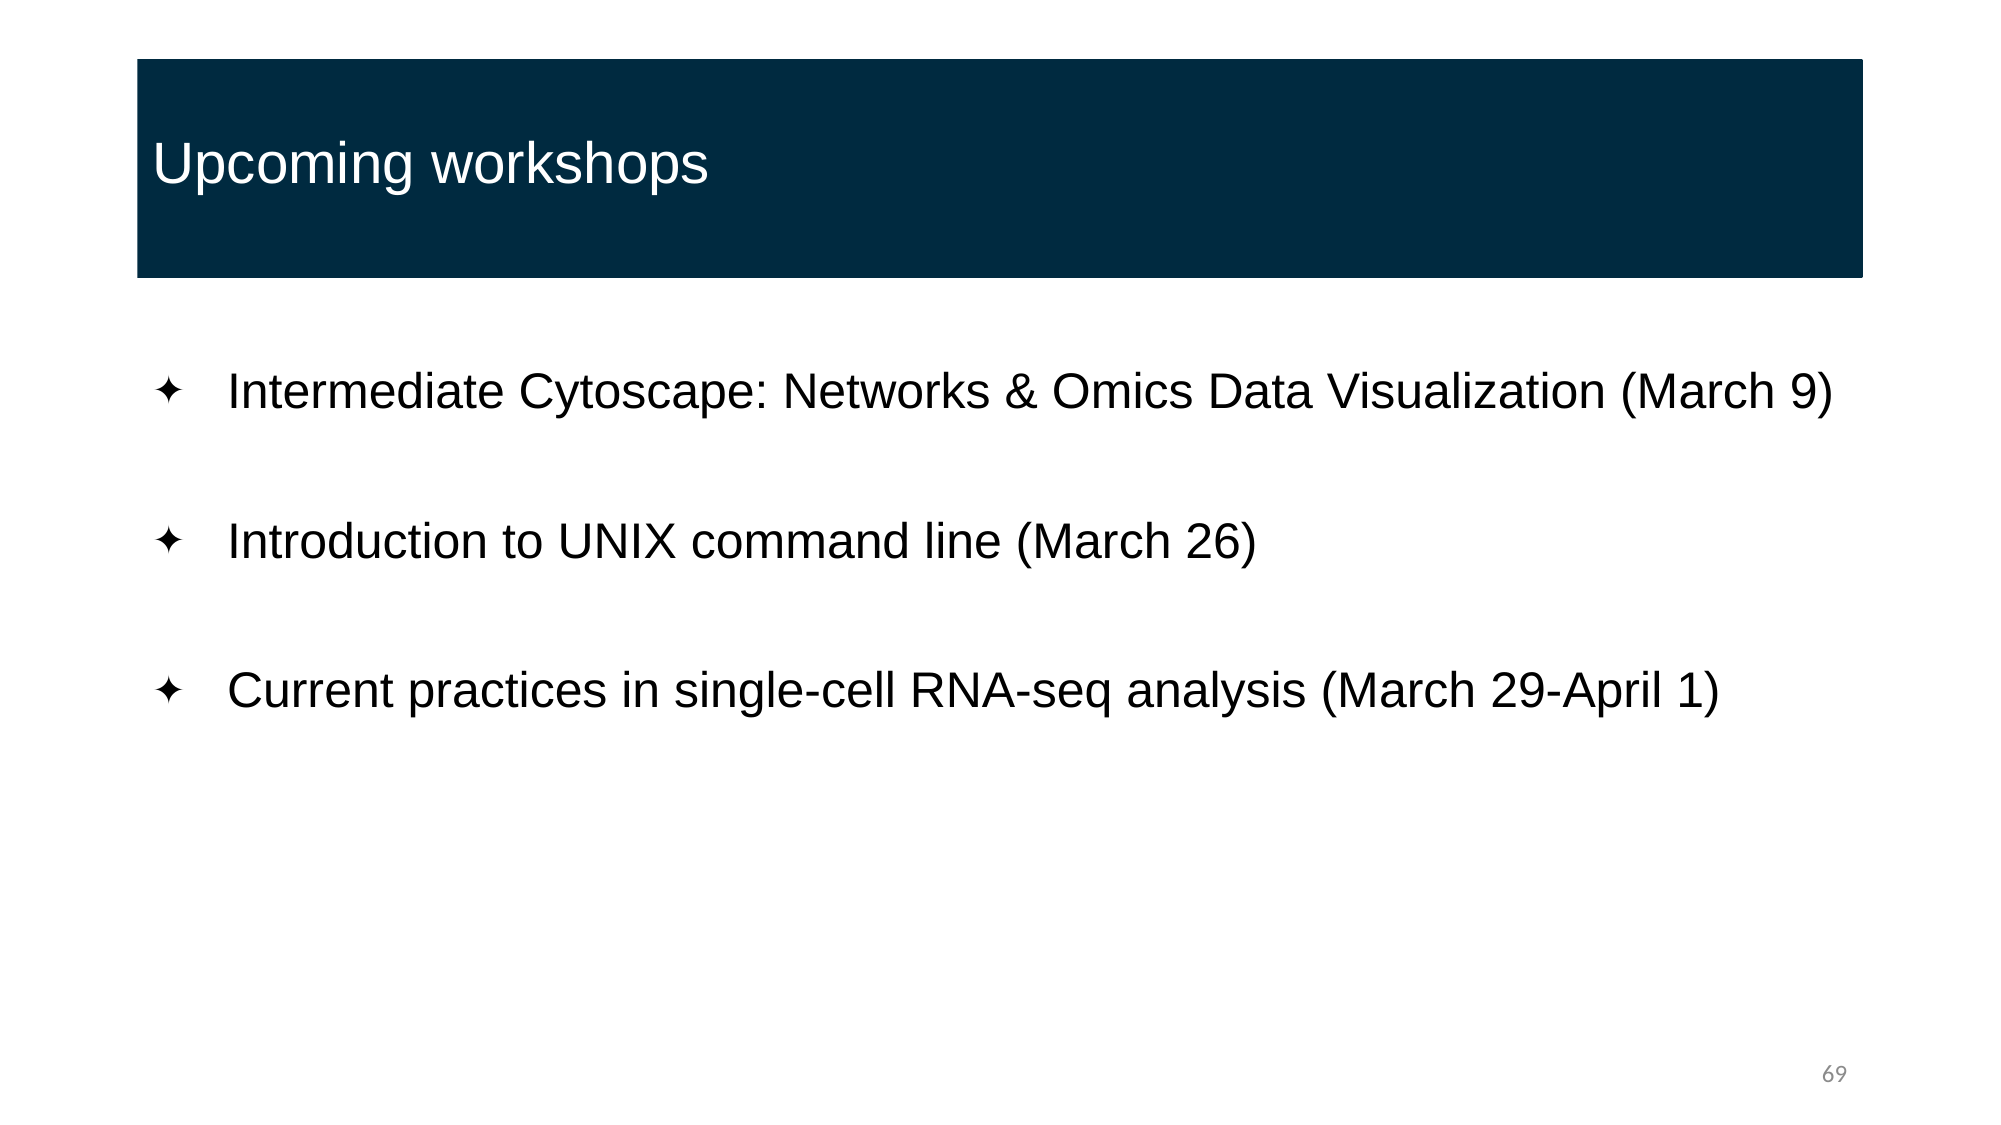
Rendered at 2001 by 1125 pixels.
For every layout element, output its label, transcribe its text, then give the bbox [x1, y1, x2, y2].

slide_number 69 [1412, 1042, 1863, 1103]
text_box Intermediate Cytoscape: Networks & Omics Data Visualization (March 9) Introduction to UNIX command line (March 26) Current practices in single-cell RNA-seq analysis (March 29-April 1) [137, 277, 1863, 1014]
title Upcoming workshops [137, 59, 1863, 277]
